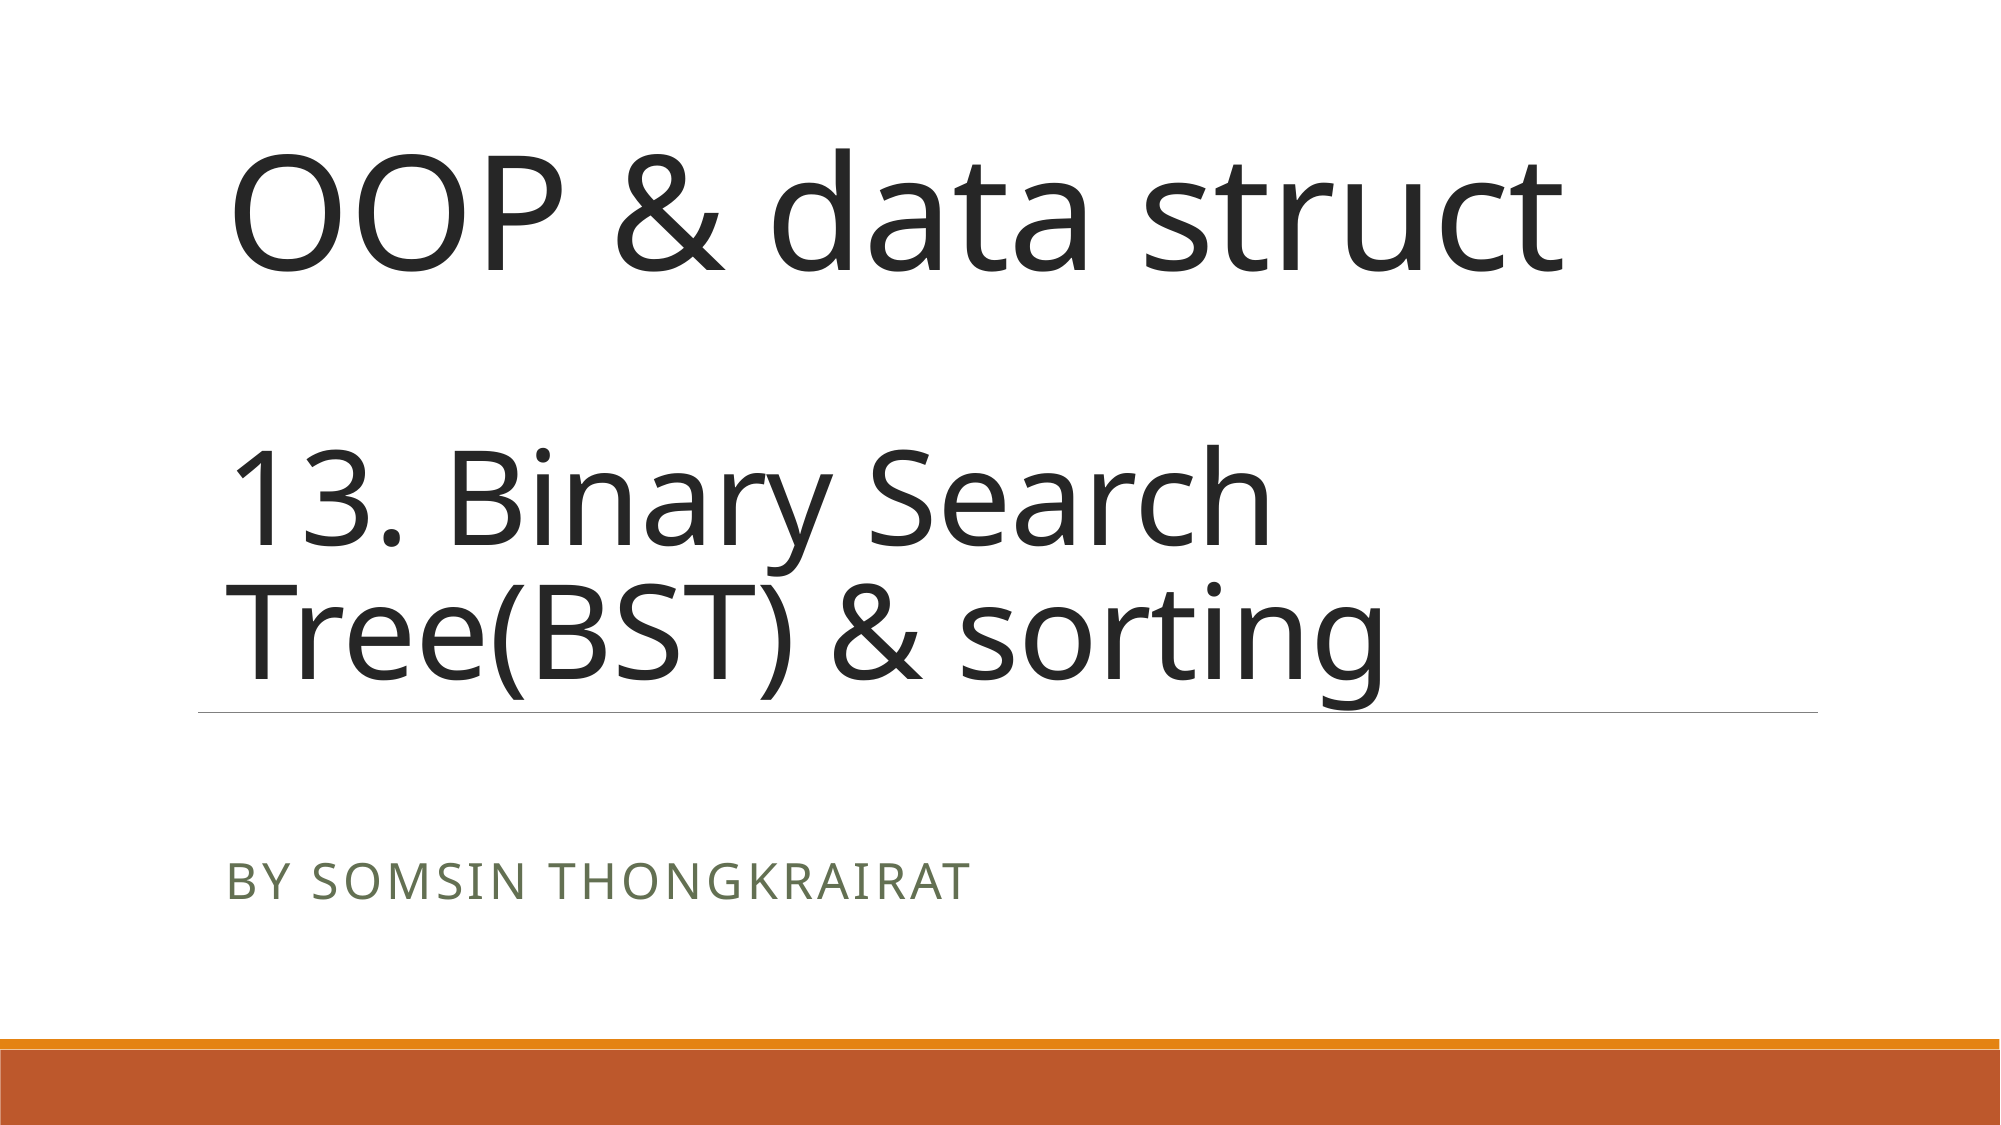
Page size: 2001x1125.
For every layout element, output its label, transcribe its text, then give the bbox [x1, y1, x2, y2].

title OOP & data struct 13. Binary Search Tree(BST) & sorting [210, 129, 1726, 715]
subtitle By Somsin Thongkrairat [210, 848, 1381, 968]
